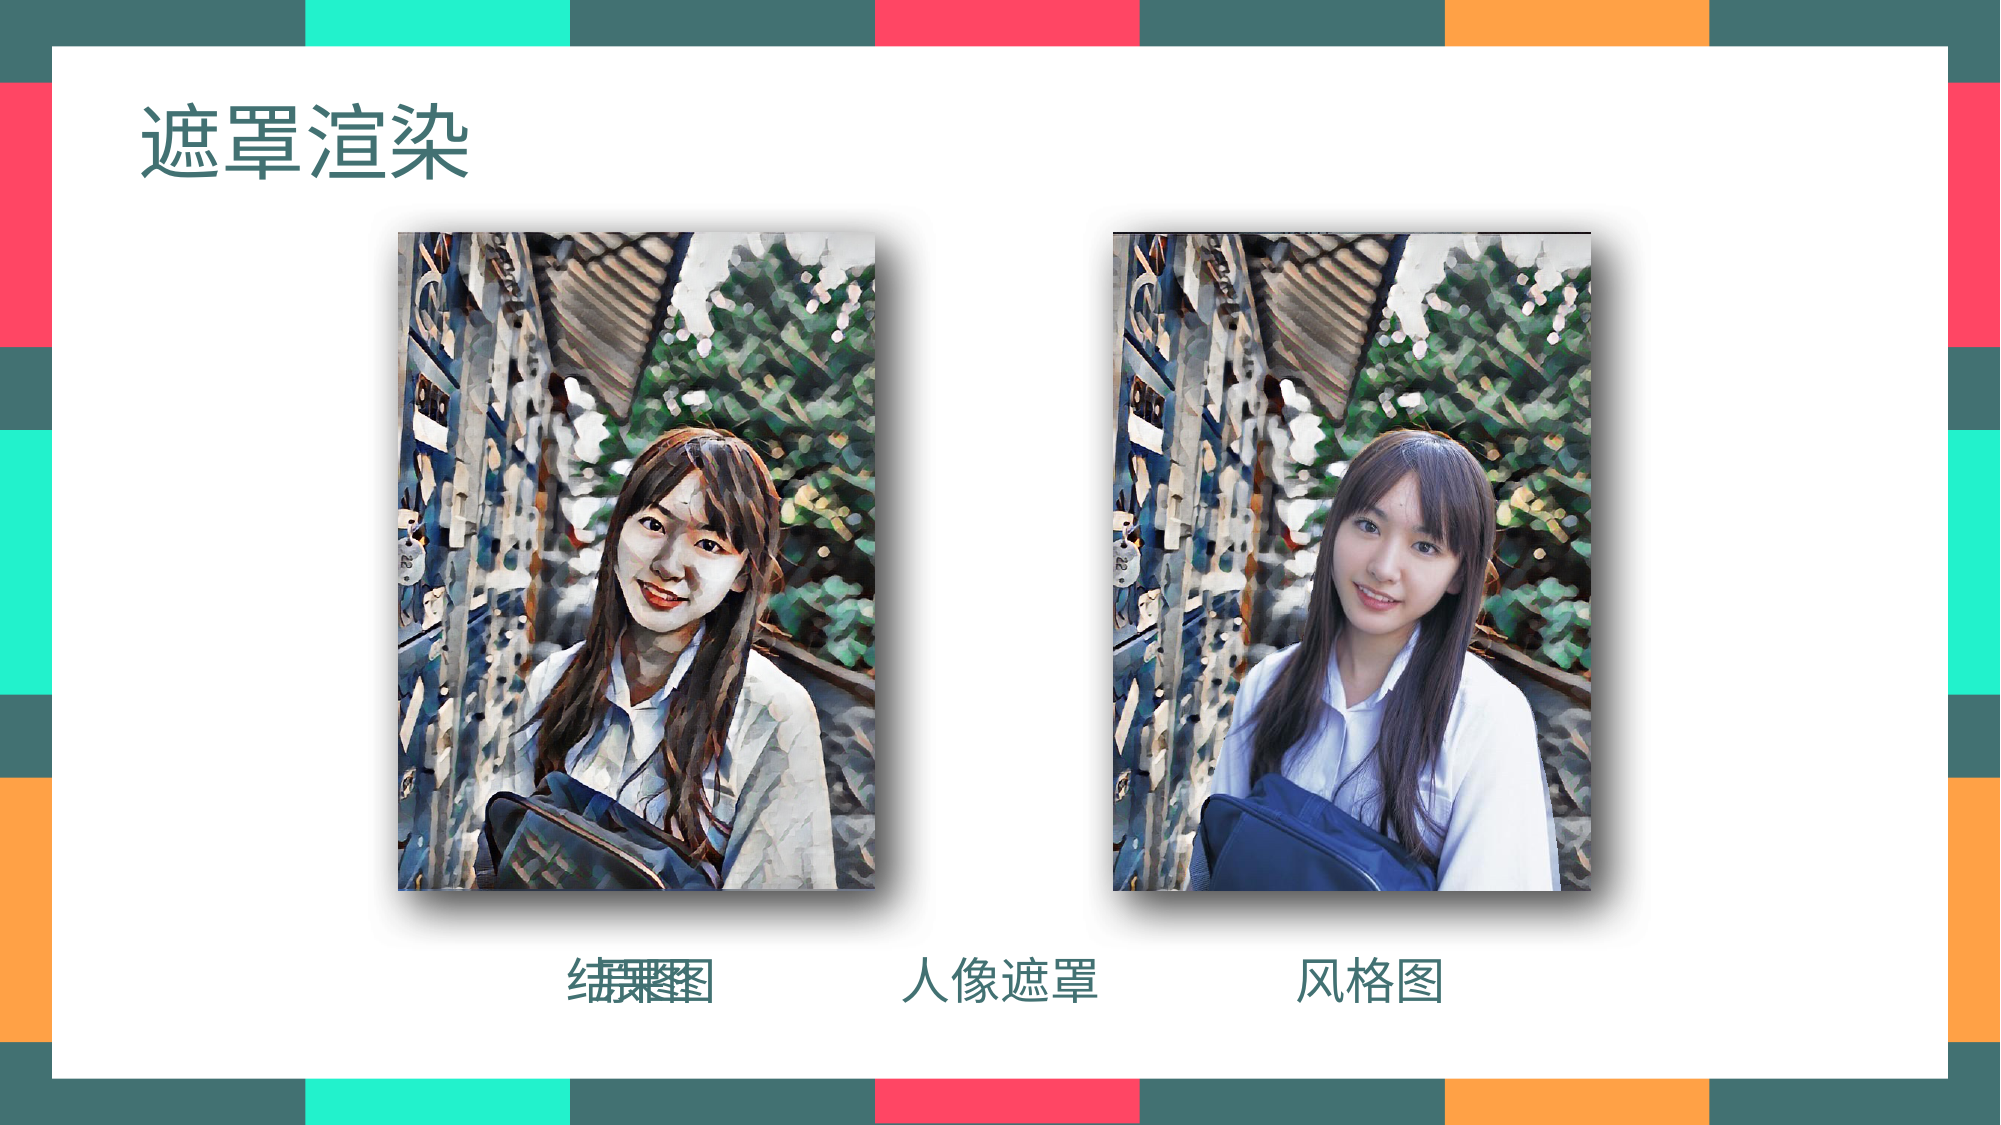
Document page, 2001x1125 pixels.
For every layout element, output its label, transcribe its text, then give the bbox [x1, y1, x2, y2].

text_box [0, 82, 52, 348]
picture [1112, 232, 1591, 891]
text_box [875, 0, 1140, 46]
text_box [1710, 0, 2000, 82]
text_box [0, 695, 52, 777]
text_box [0, 1043, 305, 1125]
text_box [1444, 1079, 1710, 1125]
text_box [1948, 82, 2000, 348]
text_box [305, 0, 570, 46]
text_box [1948, 695, 2000, 777]
picture [397, 232, 876, 891]
text_box 人像遮罩 [884, 941, 1116, 1017]
text_box [570, 1079, 1444, 1125]
text_box [0, 777, 52, 1043]
text_box [1444, 0, 1710, 46]
text_box [1710, 1043, 2000, 1125]
text_box [52, 46, 1948, 1079]
text_box [1948, 430, 2000, 695]
text_box [0, 348, 52, 430]
text_box 结果图 [551, 941, 732, 1017]
text_box [305, 1079, 570, 1125]
text_box [1948, 348, 2000, 430]
text_box [0, 430, 52, 695]
text_box [1948, 777, 2000, 1043]
text_box 风格图 [1280, 941, 1461, 1017]
text_box [570, 0, 875, 46]
text_box [0, 0, 305, 82]
text_box [875, 1079, 1140, 1124]
text_box [1140, 0, 1444, 46]
text_box 遮罩渲染 [123, 82, 487, 198]
